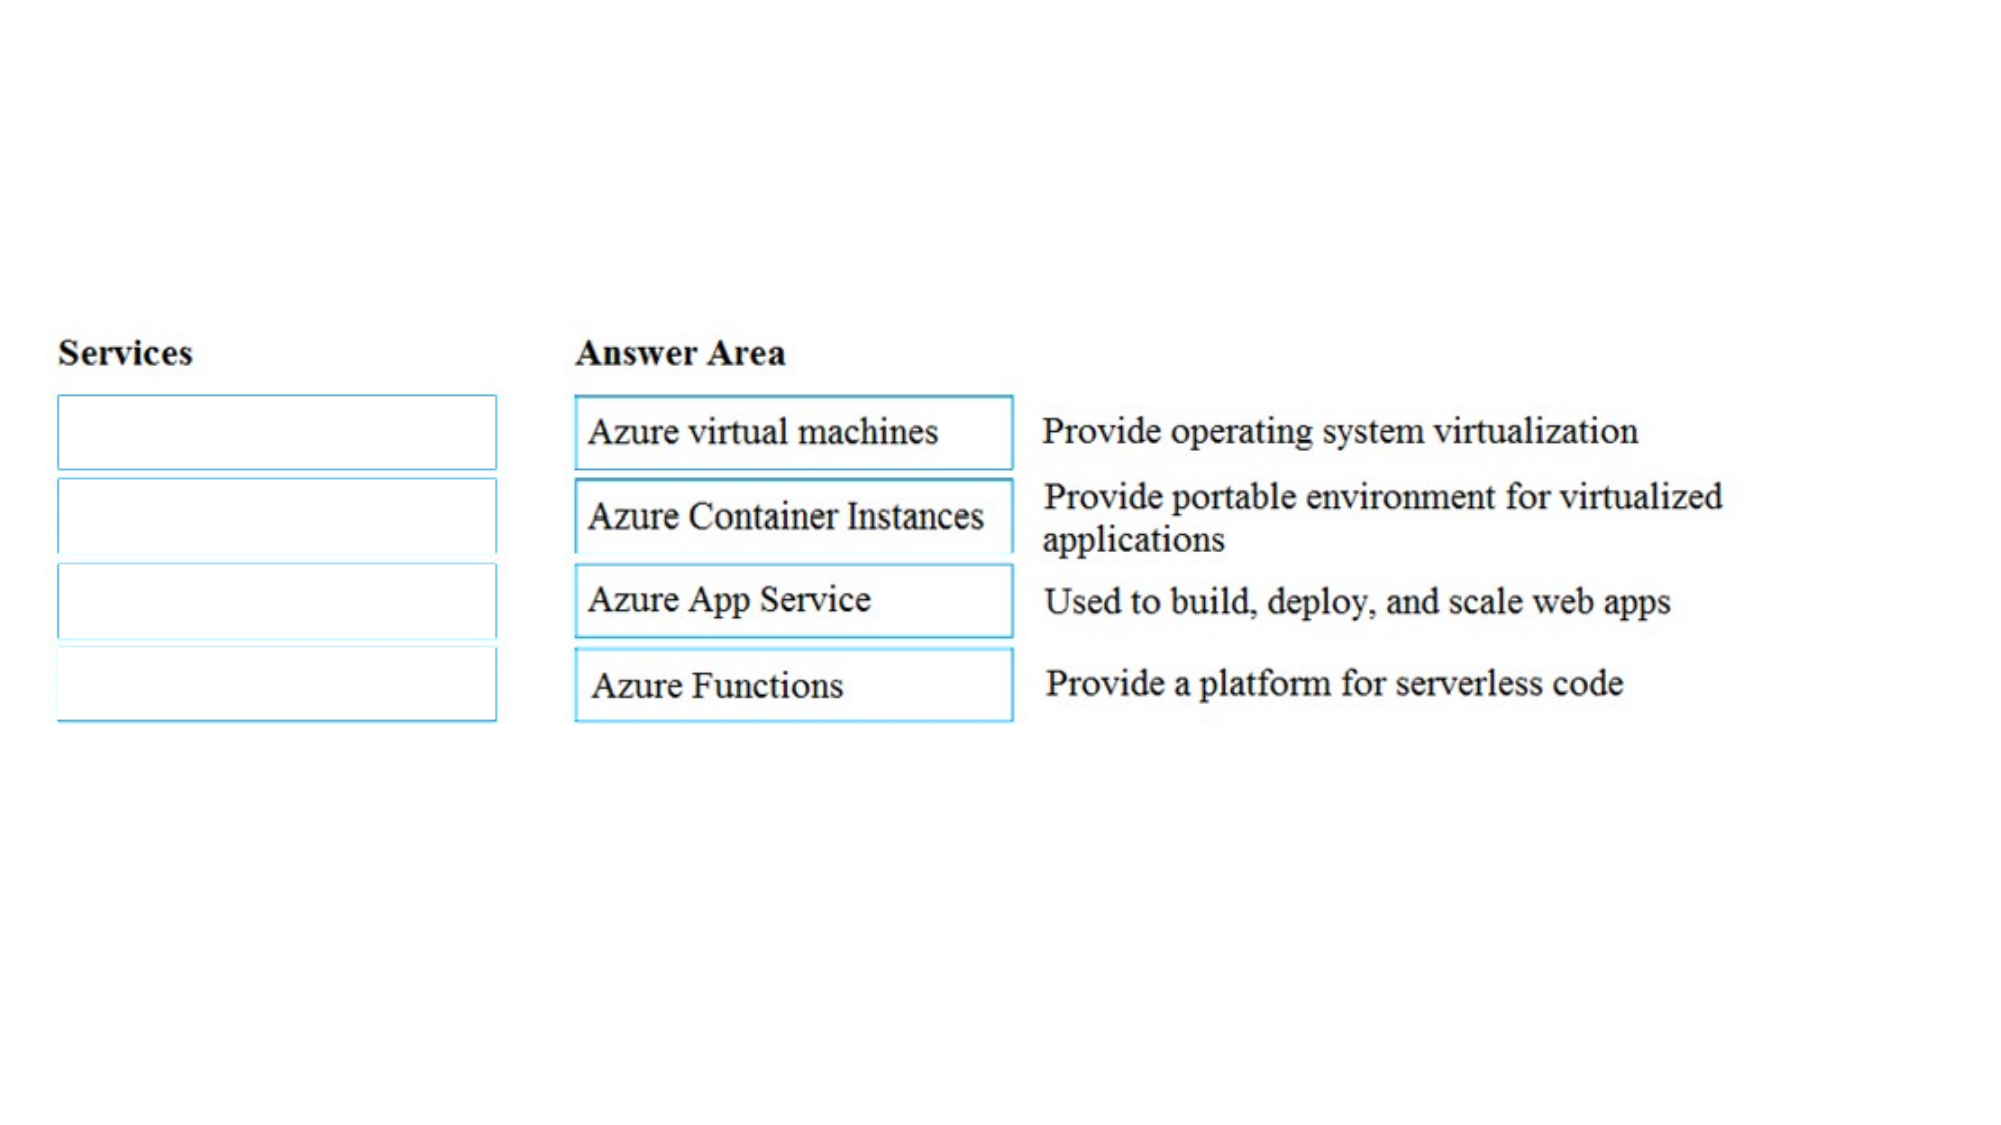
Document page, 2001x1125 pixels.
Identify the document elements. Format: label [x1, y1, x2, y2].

picture [17, 319, 1752, 749]
